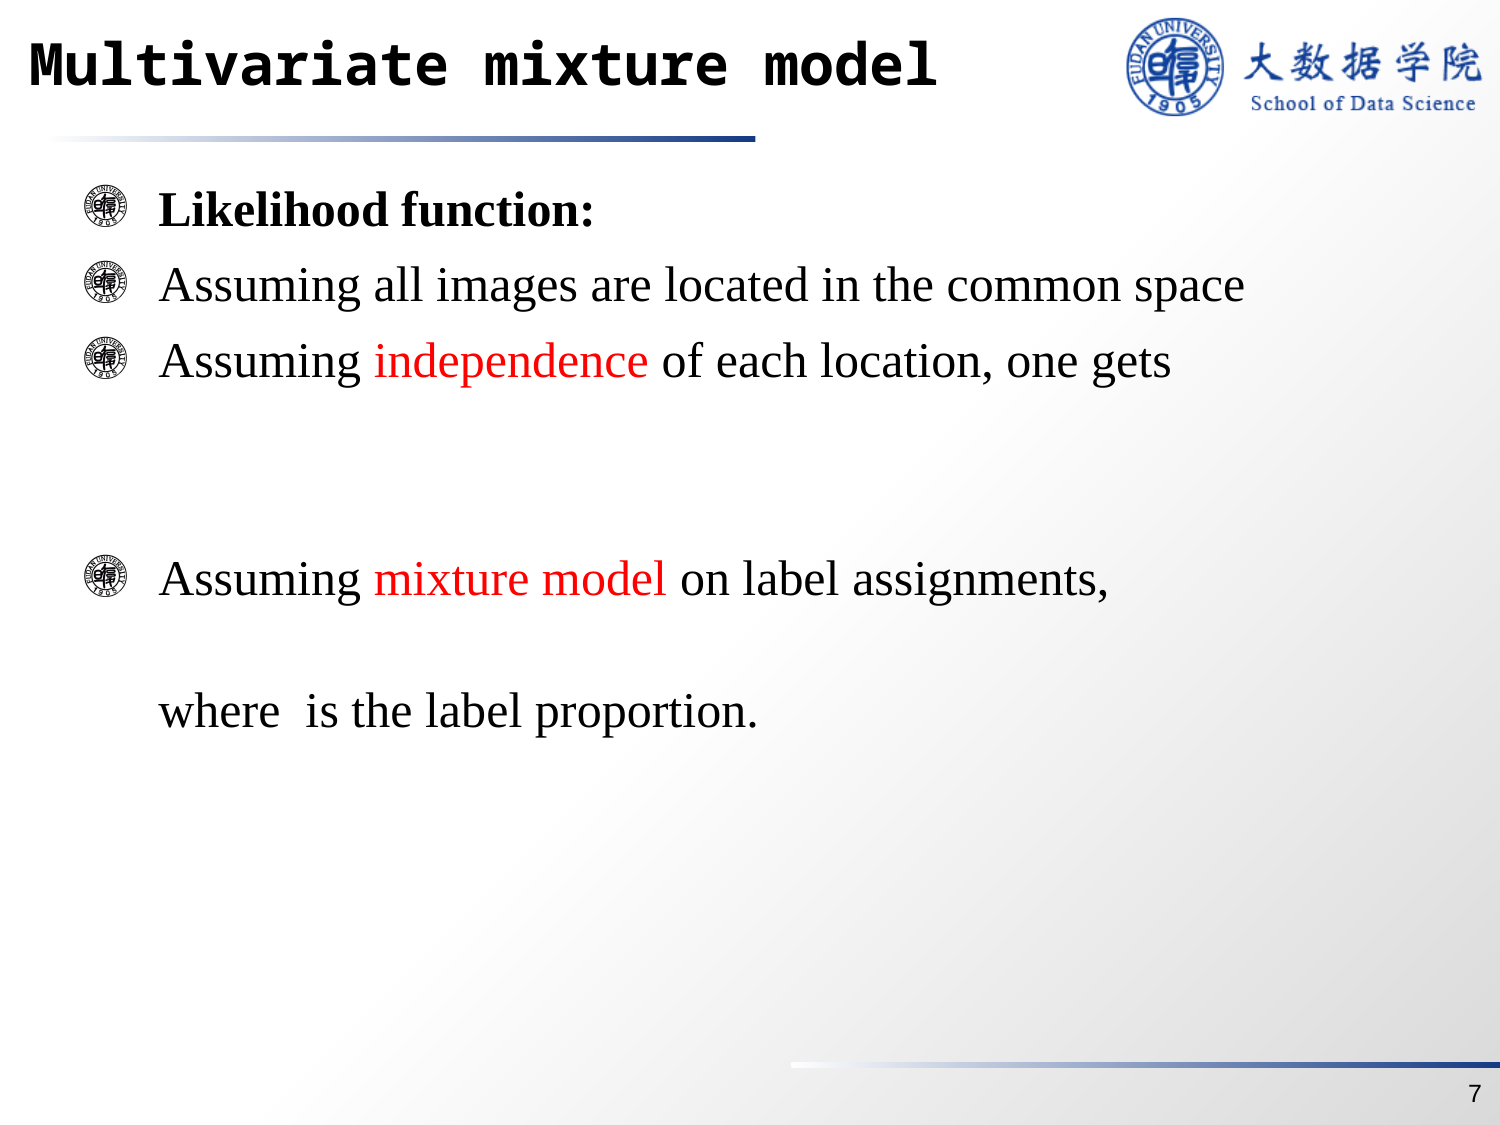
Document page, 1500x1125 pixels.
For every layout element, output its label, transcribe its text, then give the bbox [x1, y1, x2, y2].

picture [84, 184, 127, 227]
title Multivariate mixture model [0, 0, 1500, 125]
picture [84, 260, 127, 303]
slide_number 7 [1147, 1072, 1498, 1113]
picture [84, 336, 127, 379]
picture [84, 554, 127, 597]
